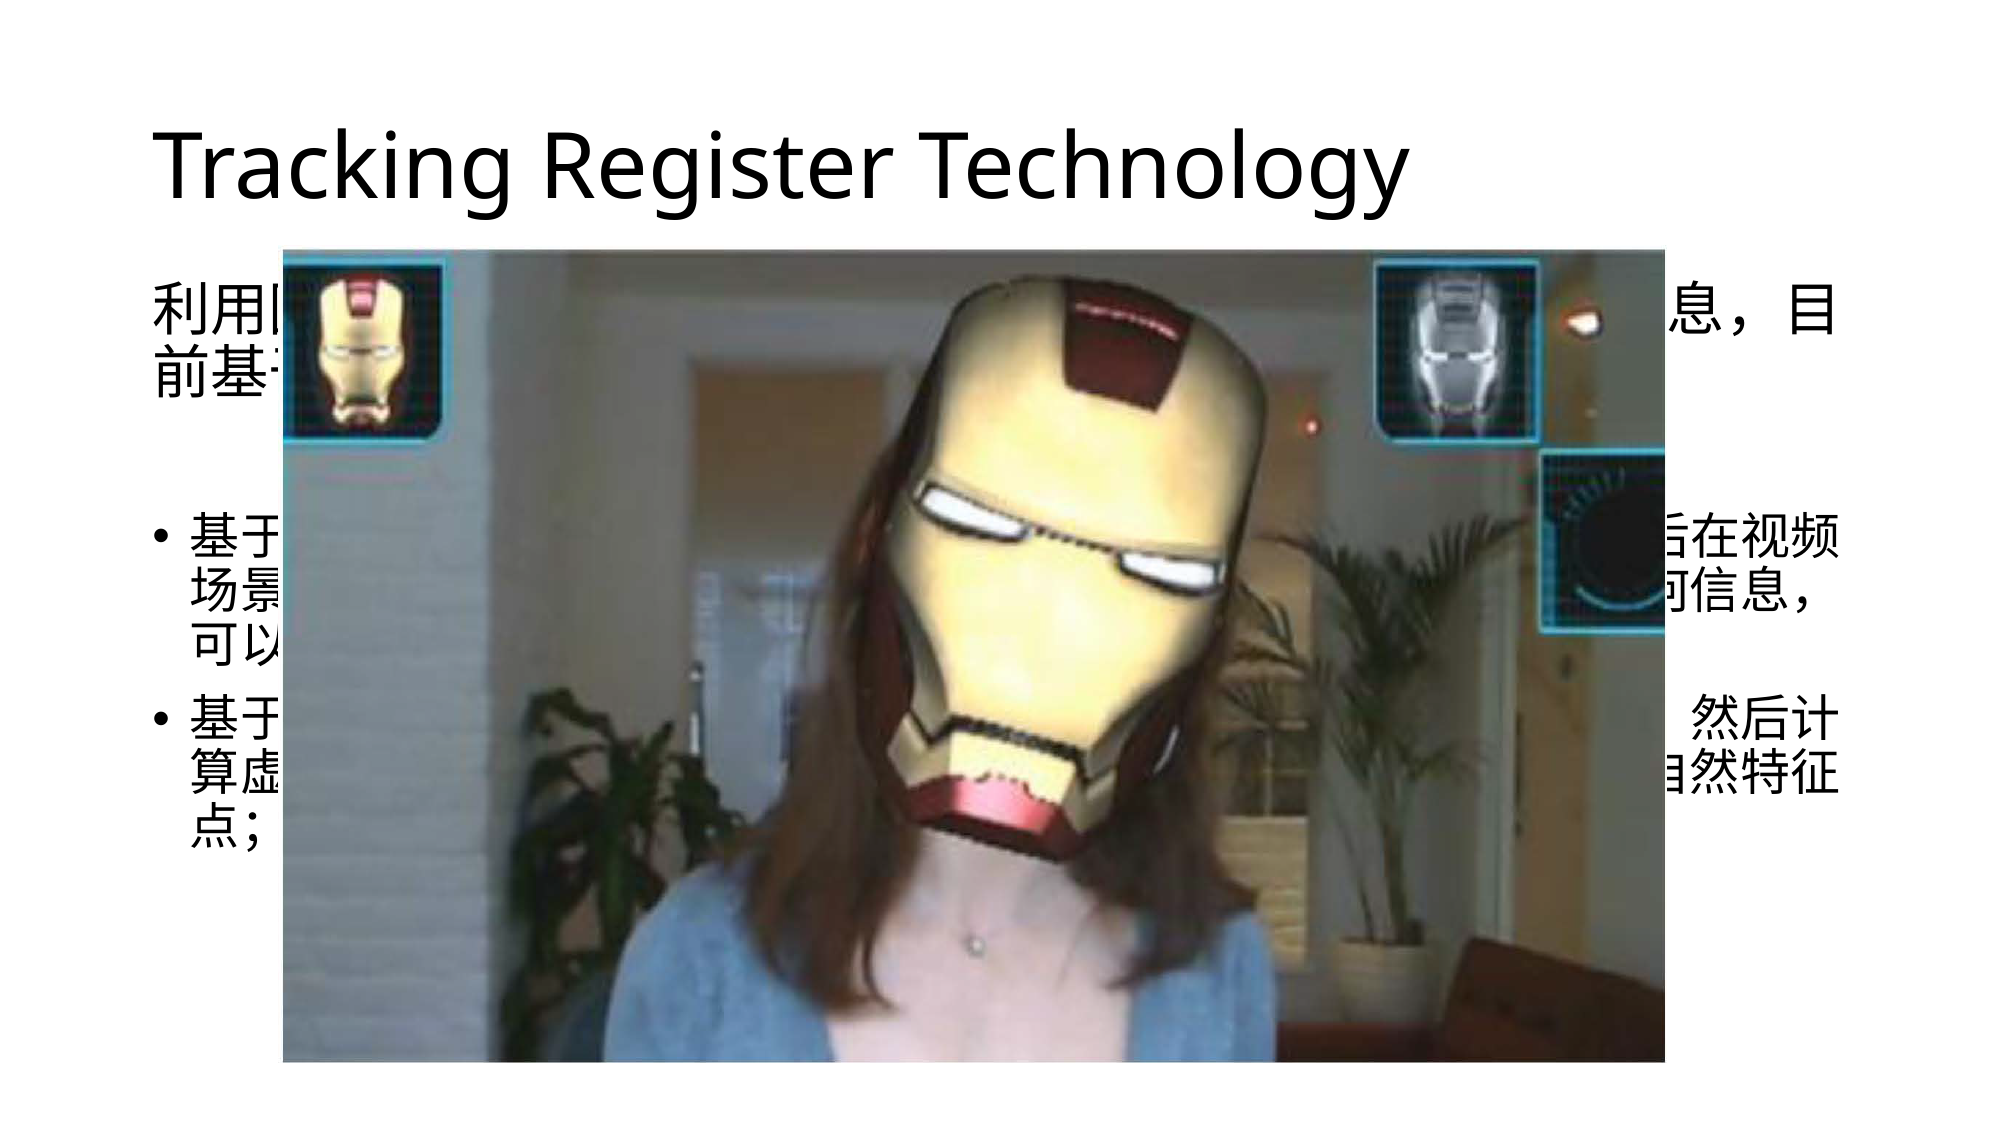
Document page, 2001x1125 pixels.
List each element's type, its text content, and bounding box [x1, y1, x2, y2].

list 利用图像处理等计算机视觉技术来计算当前观测者的位置信息，目前基于计算机视觉的跟踪寄存器技术可以分为两类： 基于标记的方法。该算法将特定的识别标记放置在真实场景中，然后在视频场景中通过边缘检测和模板匹配进行识别。根据识别标记的空间几何信息，可以实时计算虚拟物体的空间变换矩阵。 基于自然特征的方法。独立于任何标记的方法，通过分析视频图像，然后计算虚拟物体的空间变换矩阵，通过特征点匹配，获得与真实场景的自然特征点； [137, 272, 278, 1014]
title Tracking Register Technology [137, 59, 1863, 272]
list 利用图像处理等计算机视觉技术来计算当前观测者的位置信息，目前基于计算机视觉的跟踪寄存器技术可以分为两类： 基于标记的方法。该算法将特定的识别标记放置在真实场景中，然后在视频场景中通过边缘检测和模板匹配进行识别。根据识别标记的空间几何信息，可以实时计算虚拟物体的空间变换矩阵。 基于自然特征的方法。独立于任何标记的方法，通过分析视频图像，然后计算虚拟物体的空间变换矩阵，通过特征点匹配，获得与真实场景的自然特征点； [1667, 272, 1863, 1014]
picture [278, 245, 1667, 1063]
